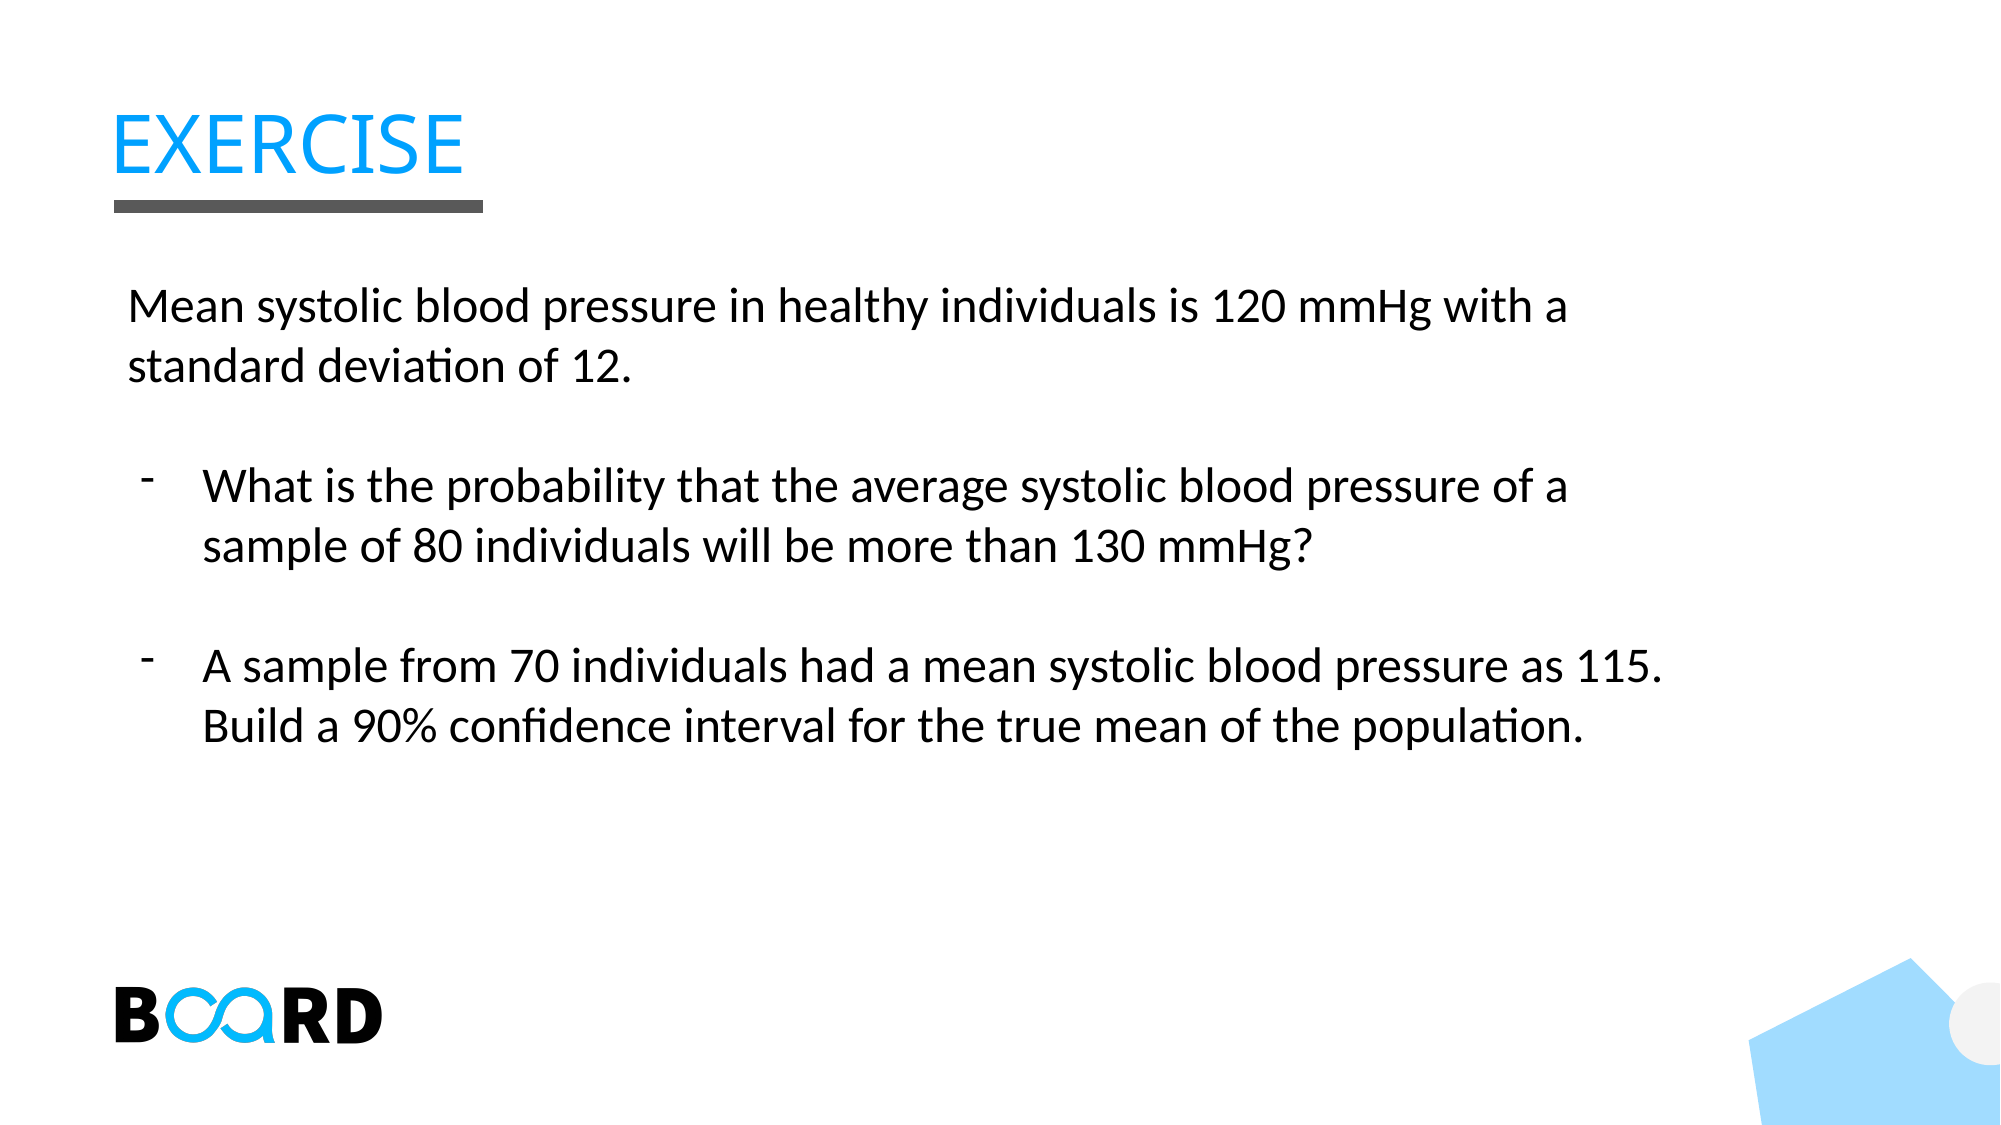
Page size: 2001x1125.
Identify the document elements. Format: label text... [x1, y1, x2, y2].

text_box Mean systolic blood pressure in healthy individuals is 120 mmHg with a standard deviation of 12. What is the probability that the average systolic blood pressure of a sample of 80 individuals will be more than 130 mmHg? A sample from 70 individuals had a mean systolic blood pressure as 115. Build a 90% confidence interval for the true mean of the population. [112, 257, 1704, 838]
text_box [1748, 958, 2000, 1125]
text_box [1949, 982, 2000, 1066]
title EXERCISE [109, 90, 1933, 174]
picture [109, 978, 389, 1052]
